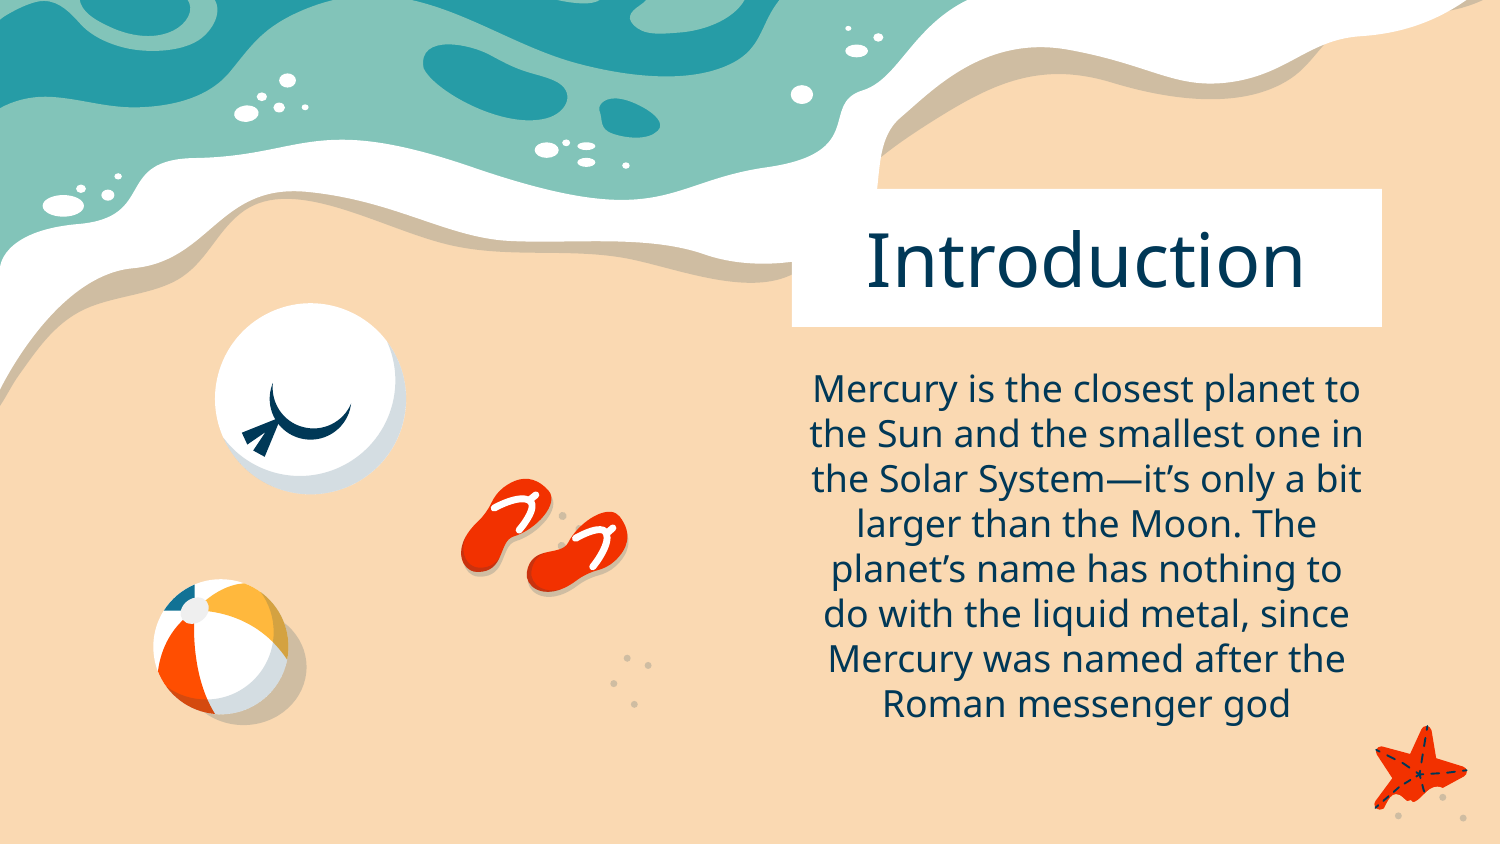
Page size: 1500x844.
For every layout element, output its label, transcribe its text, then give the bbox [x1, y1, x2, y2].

table_header [987, 699, 992, 716]
table_header [1134, 699, 1138, 716]
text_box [153, 578, 307, 726]
table_header [931, 699, 936, 716]
table_header [1146, 699, 1150, 716]
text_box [173, 266, 448, 532]
table_header [1201, 699, 1207, 716]
table_header [1054, 699, 1070, 717]
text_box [446, 460, 641, 624]
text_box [1340, 724, 1490, 830]
table_header [943, 699, 947, 716]
table_header [965, 699, 980, 717]
table_header [1032, 699, 1038, 716]
table_header [1156, 699, 1173, 725]
table_header [1283, 699, 1288, 716]
title Introduction [791, 188, 1382, 327]
table_header [1225, 699, 1242, 725]
subtitle Mercury is the closest planet to the Sun and the smallest one in the Solar System—it’s only a bit larger than the Moon. The planet’s name has nothing to do with the liquid metal, since Mercury was named after the Roman messenger god [791, 349, 1382, 699]
table_header [1111, 699, 1127, 717]
table_header [1179, 699, 1195, 717]
table_header [1020, 699, 1025, 716]
